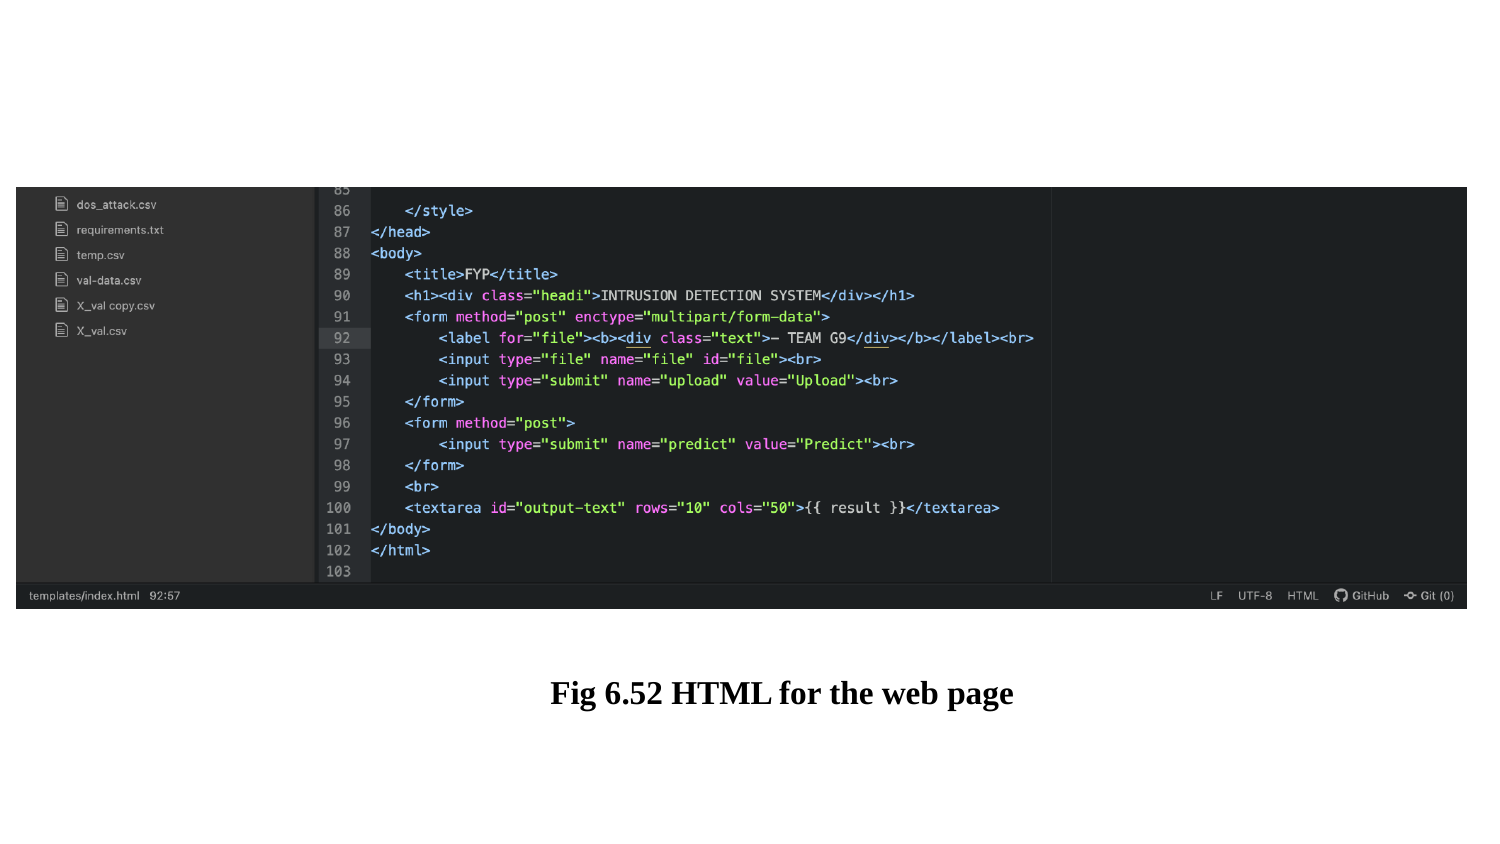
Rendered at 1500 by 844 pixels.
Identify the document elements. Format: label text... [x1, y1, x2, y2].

list Fig 6.52 HTML for the web page [290, 641, 1275, 741]
picture [16, 187, 1467, 609]
